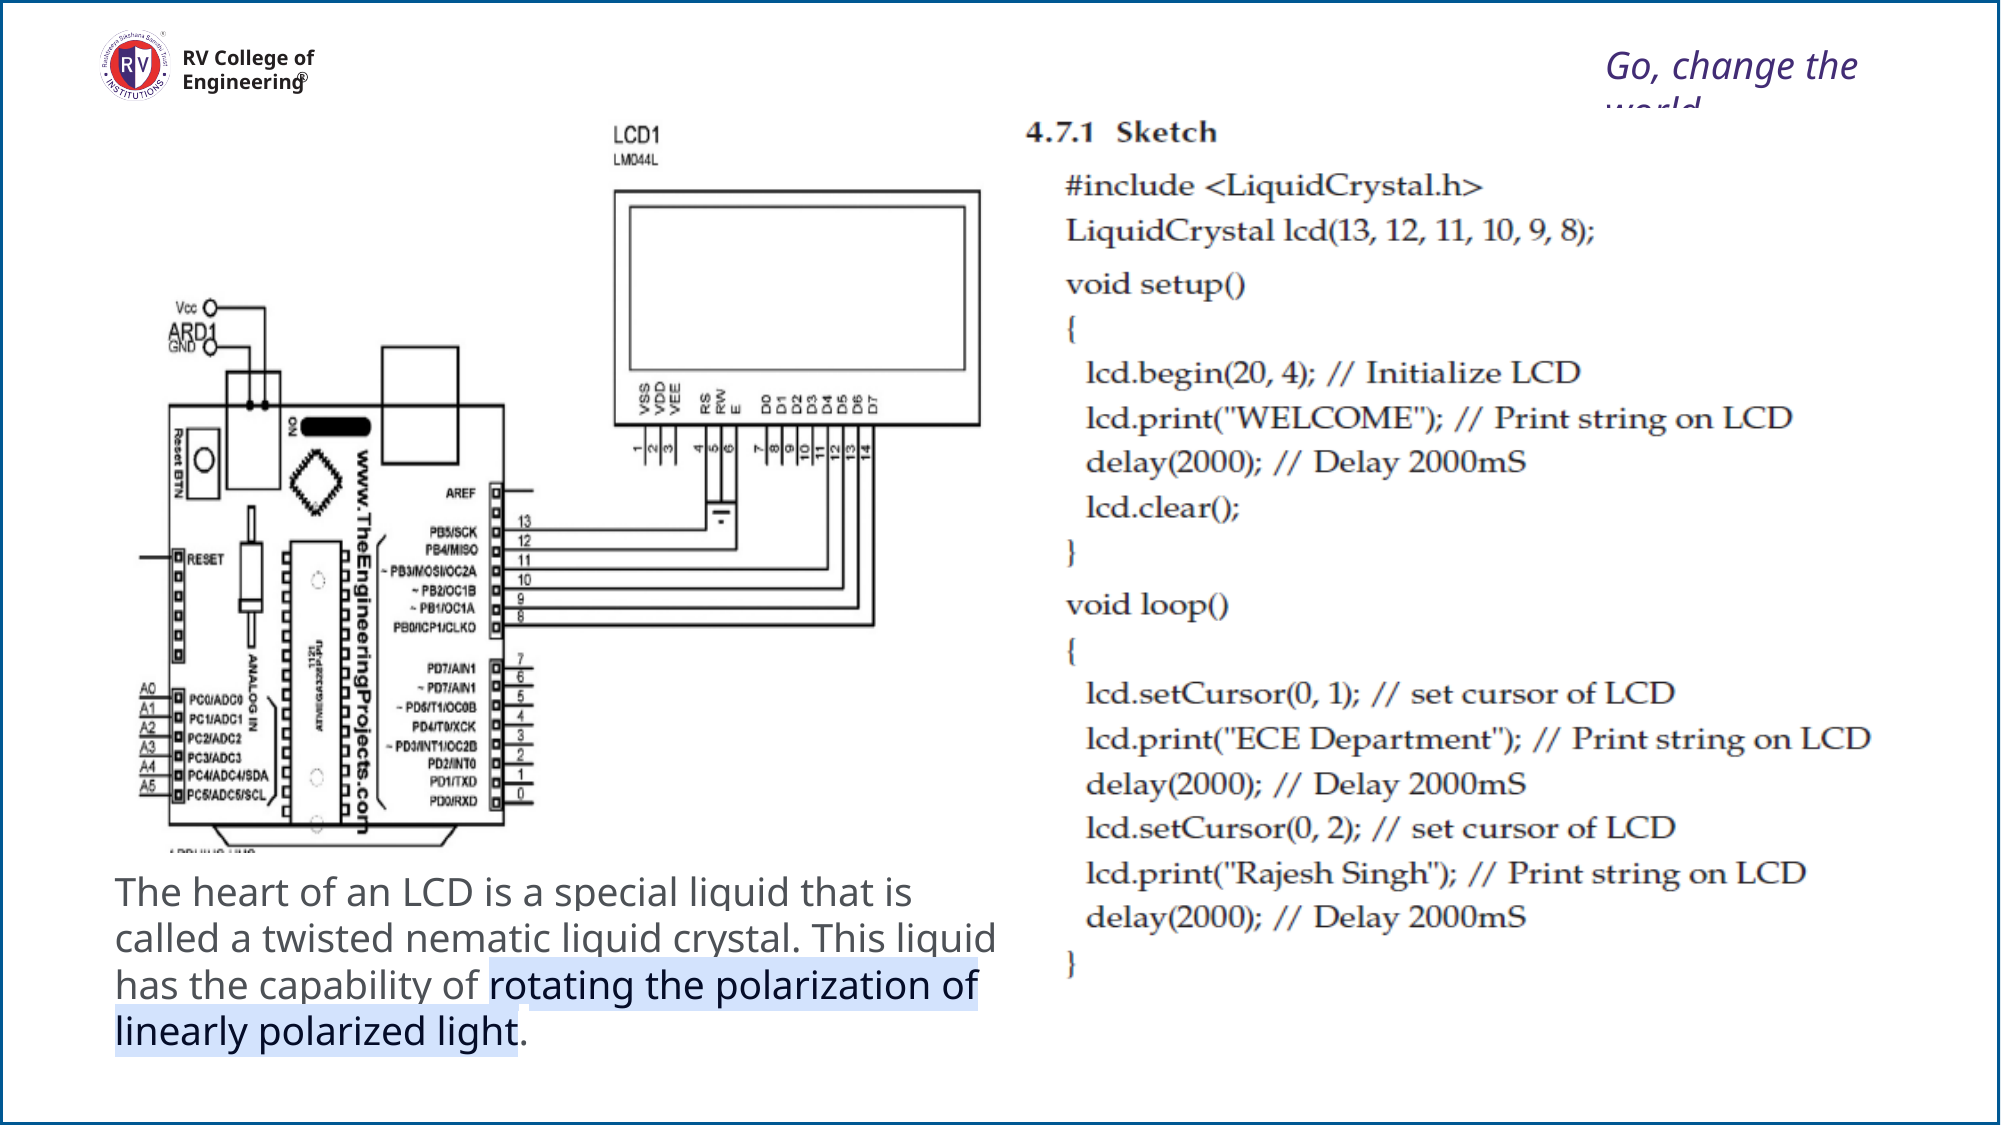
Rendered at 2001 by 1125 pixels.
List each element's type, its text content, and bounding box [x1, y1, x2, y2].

text_box The heart of an LCD is a special liquid that is called a twisted nematic liquid crystal. This liquid has the capability of rotating the polarization of linearly polarized light. [99, 860, 1040, 1061]
picture [99, 30, 171, 101]
picture [99, 108, 1943, 1013]
